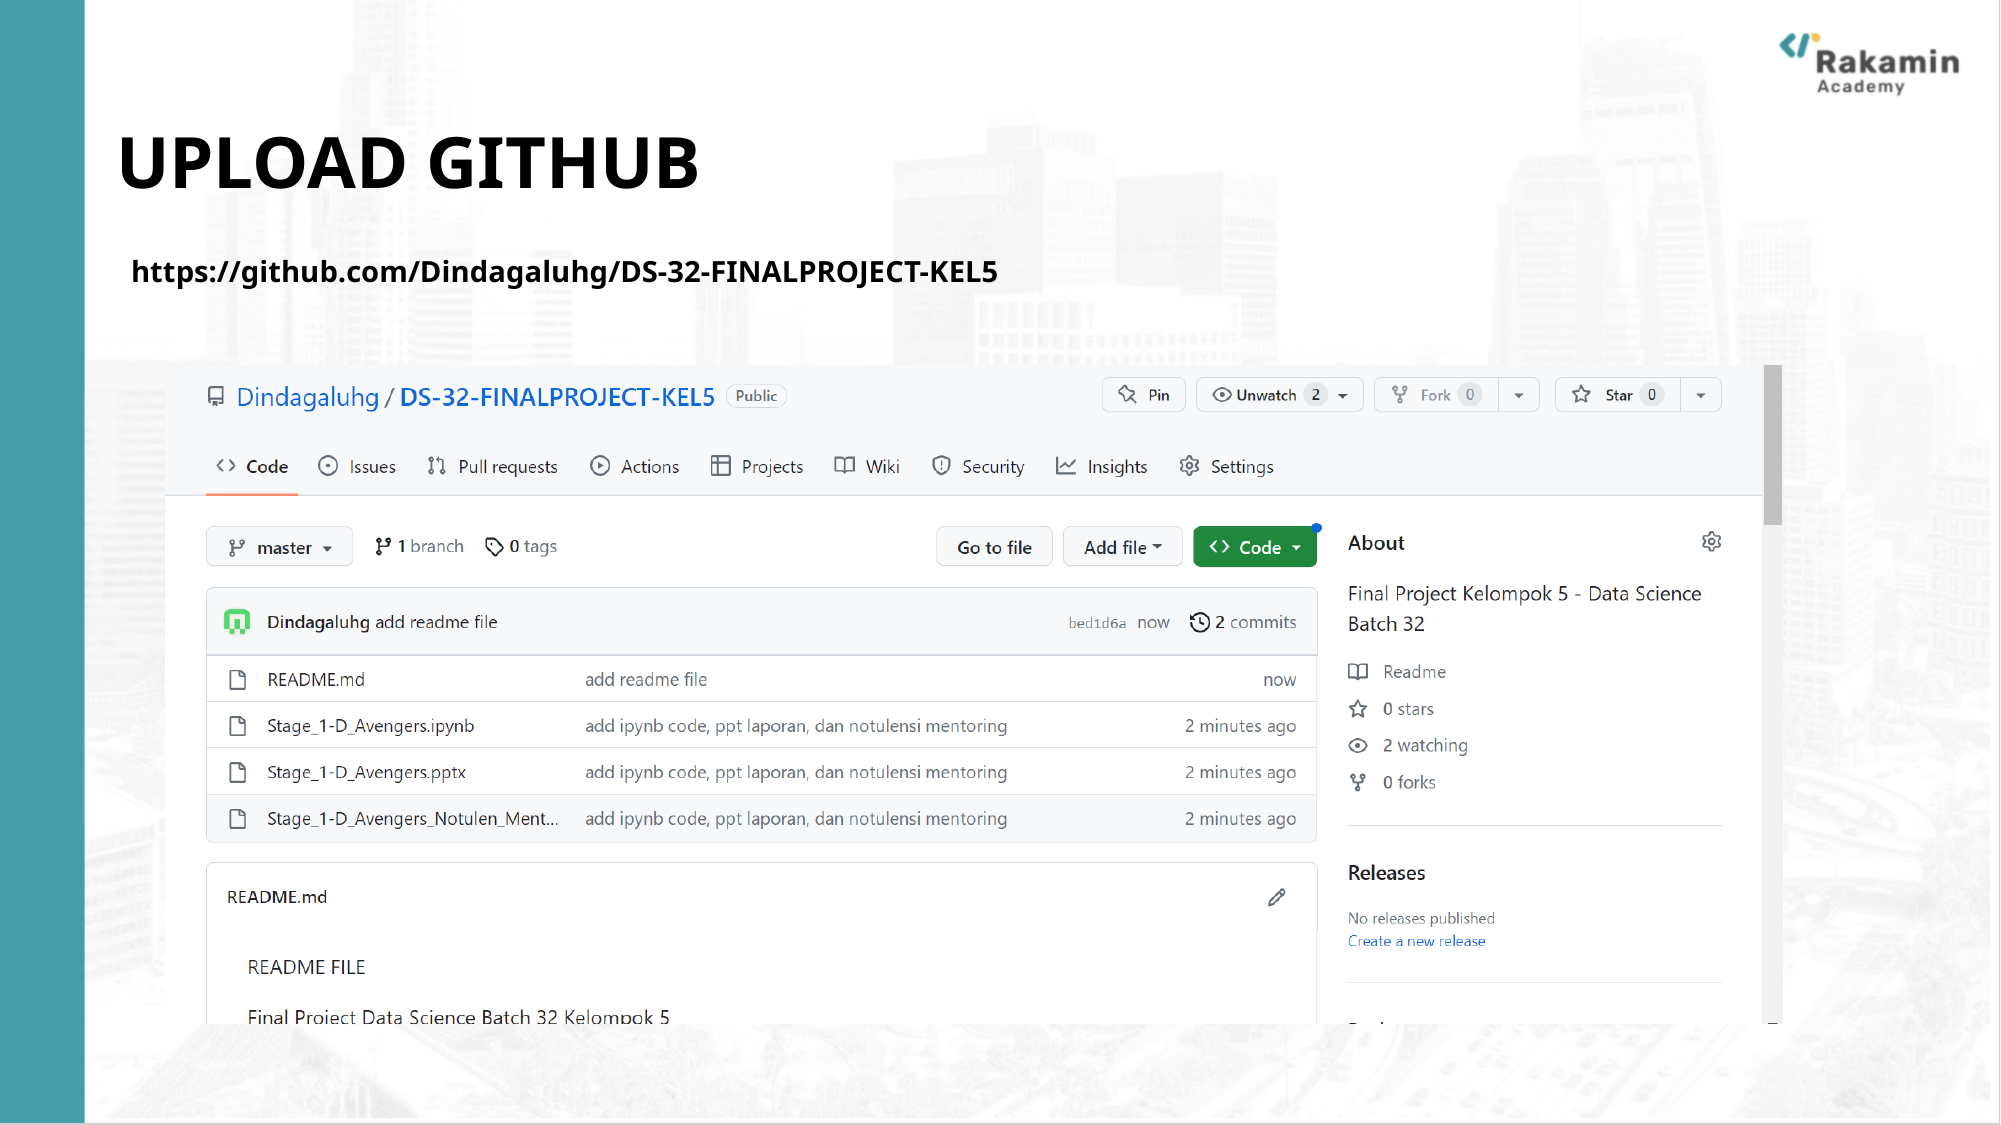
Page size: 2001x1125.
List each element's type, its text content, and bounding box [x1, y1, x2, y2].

picture [0, 0, 2001, 1125]
title UPLOAD GITHUB [96, 97, 1932, 223]
list https://github.com/Dindagaluhg/DS-32-FINALPROJECT-KEL5 [111, 233, 1975, 318]
